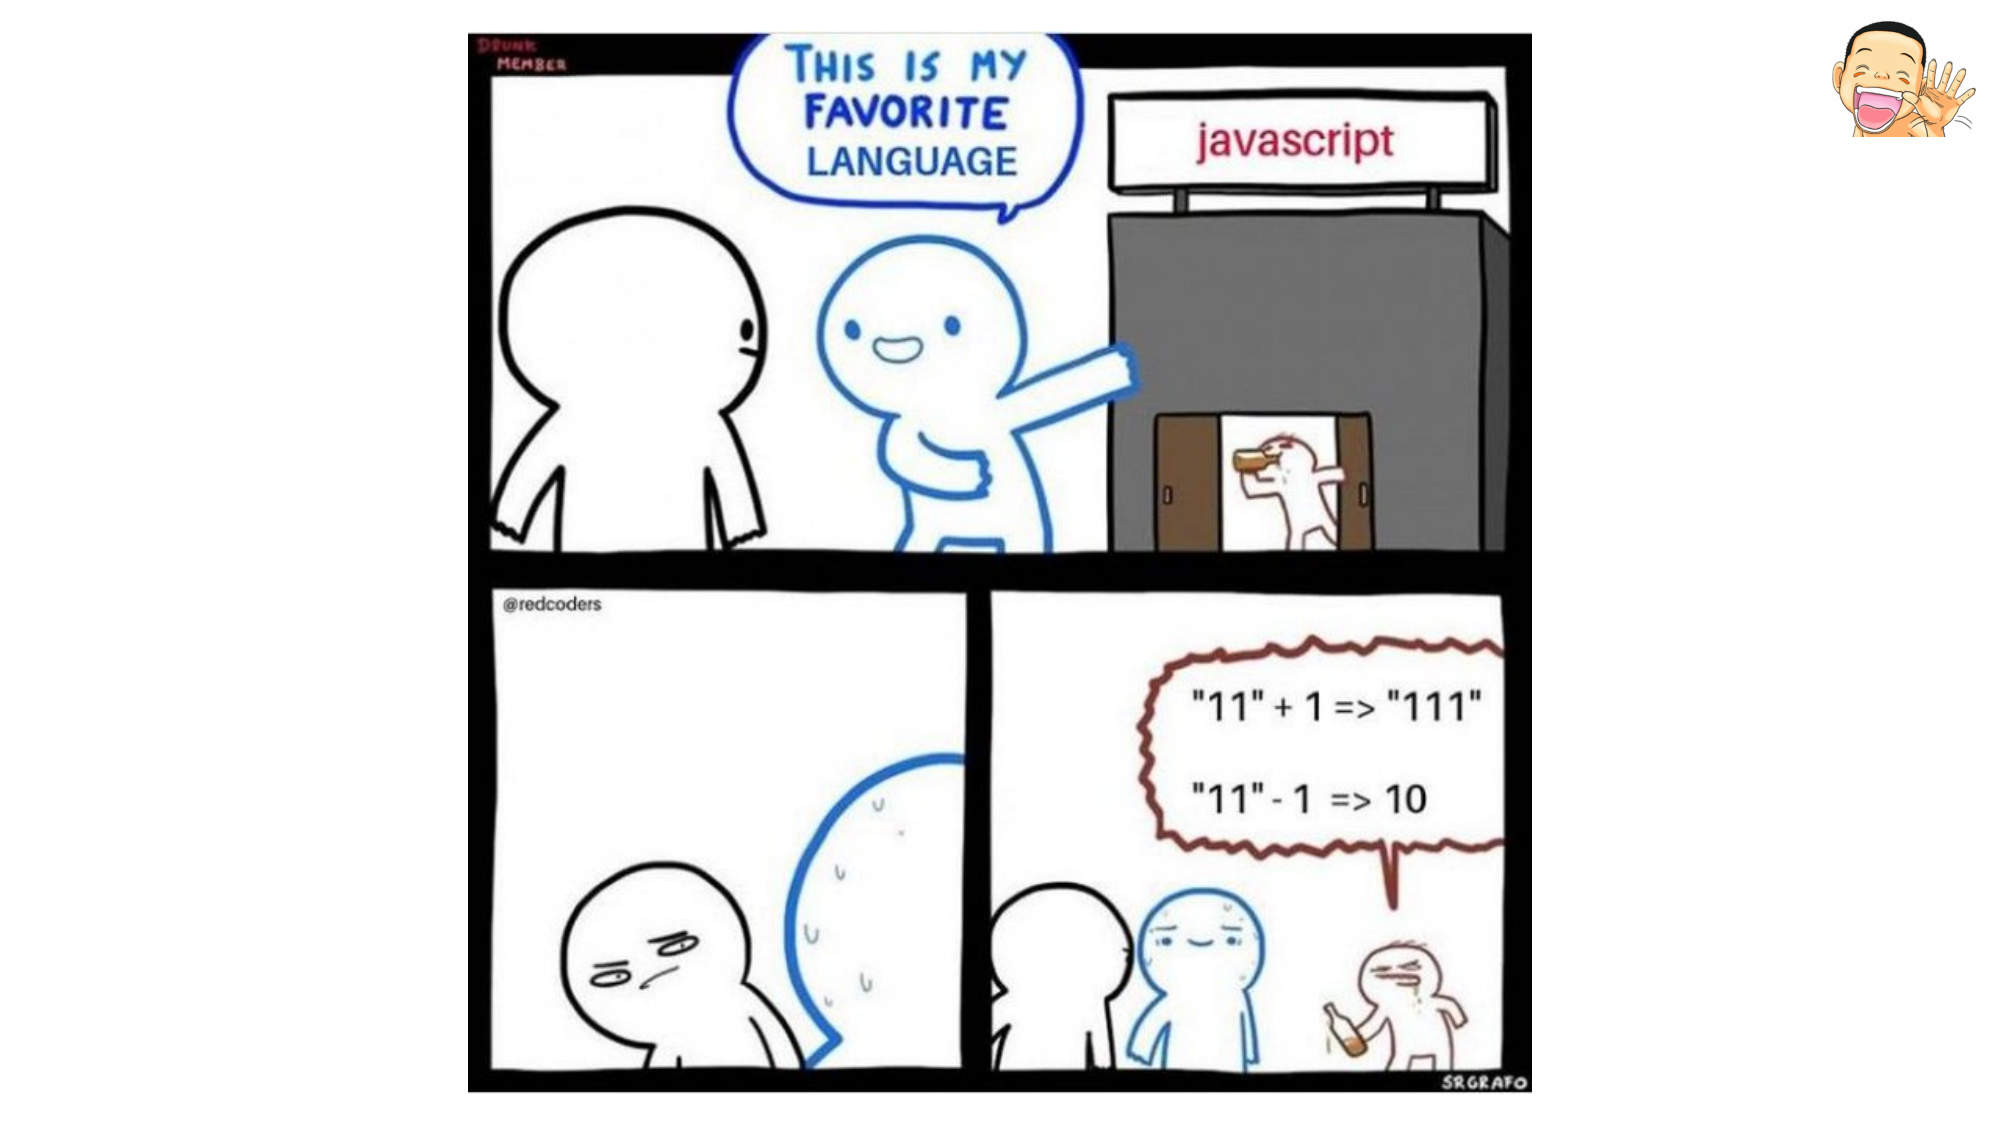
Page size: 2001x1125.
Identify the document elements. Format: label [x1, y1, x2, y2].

picture [1808, 0, 2000, 137]
picture [468, 31, 1532, 1094]
